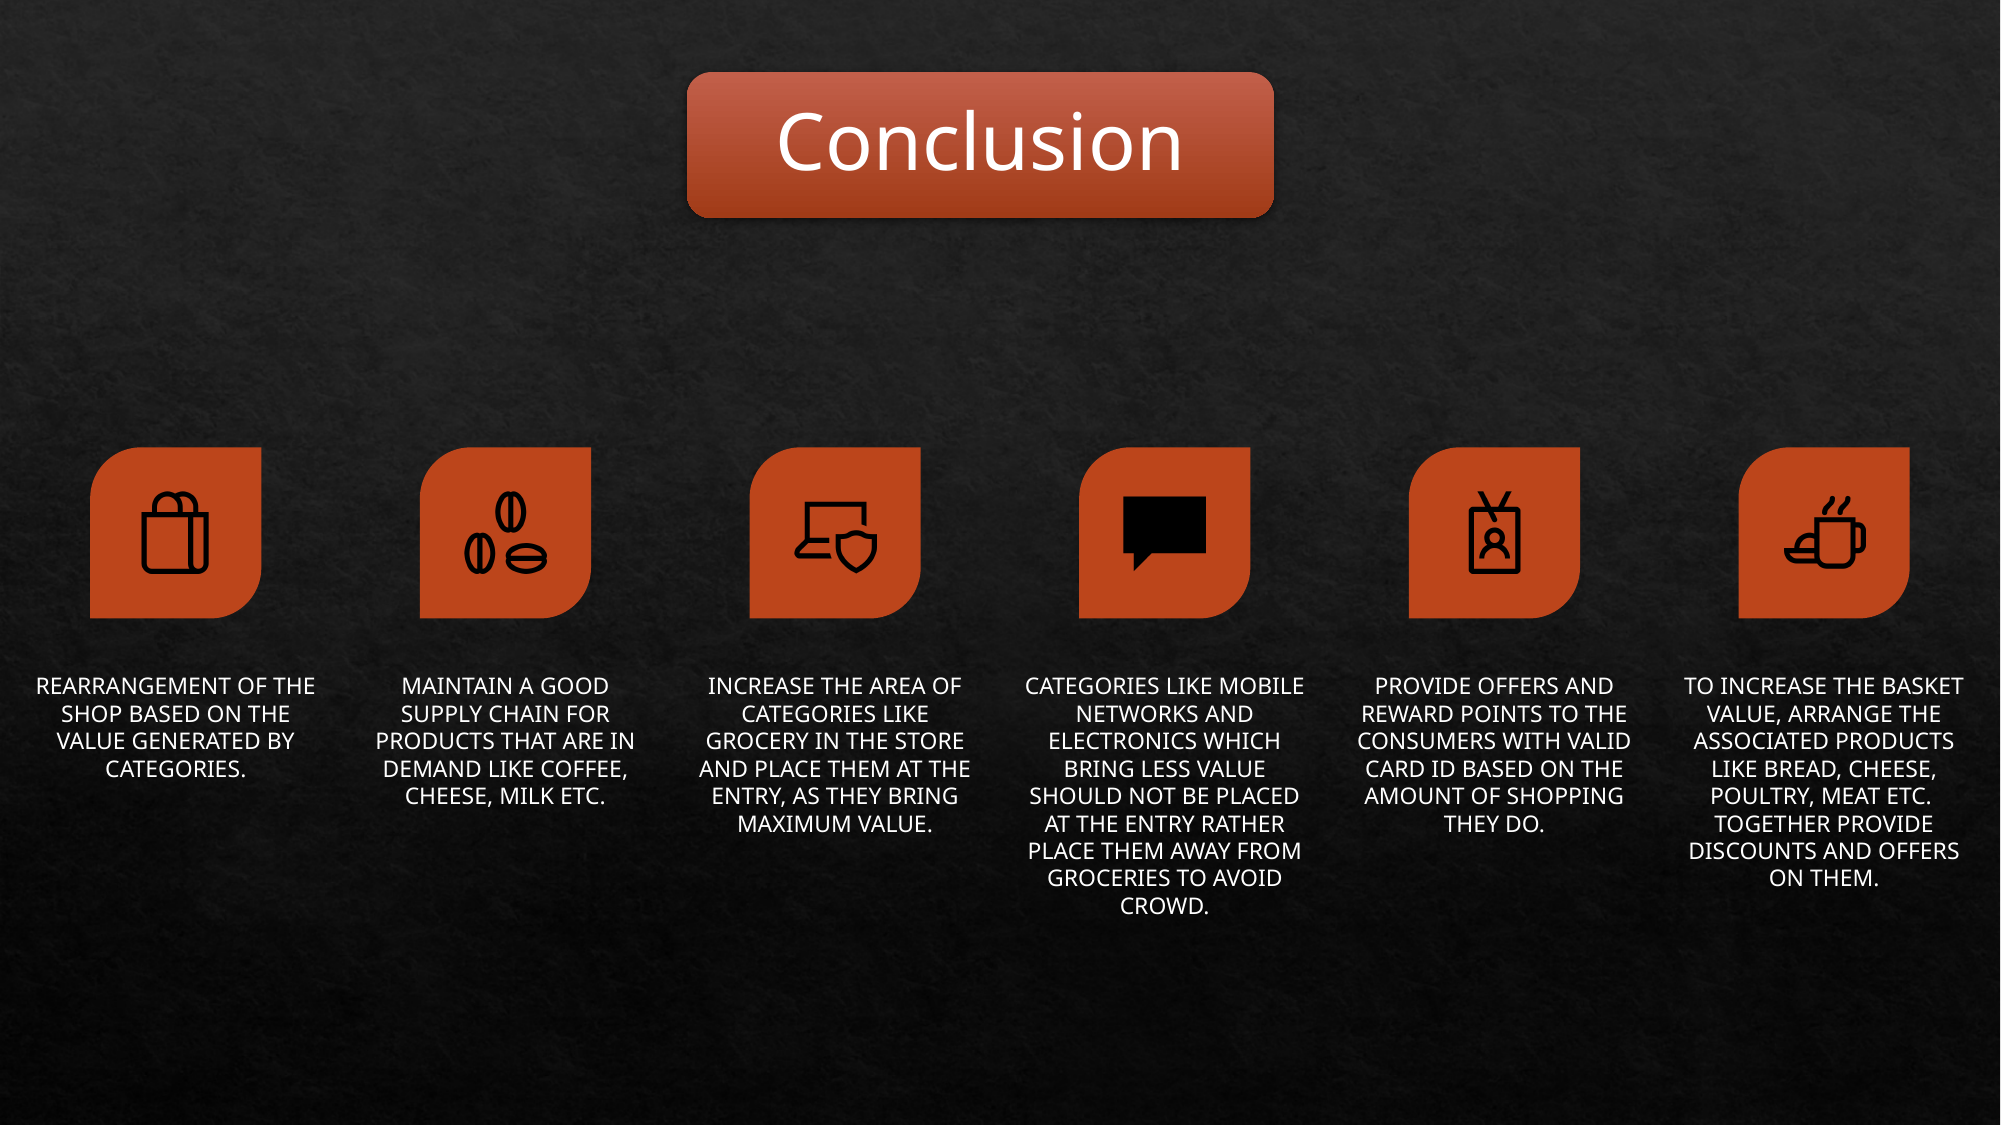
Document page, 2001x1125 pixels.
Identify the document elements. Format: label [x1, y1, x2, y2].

text_box [686, 71, 1275, 219]
list [34, 210, 1965, 1125]
